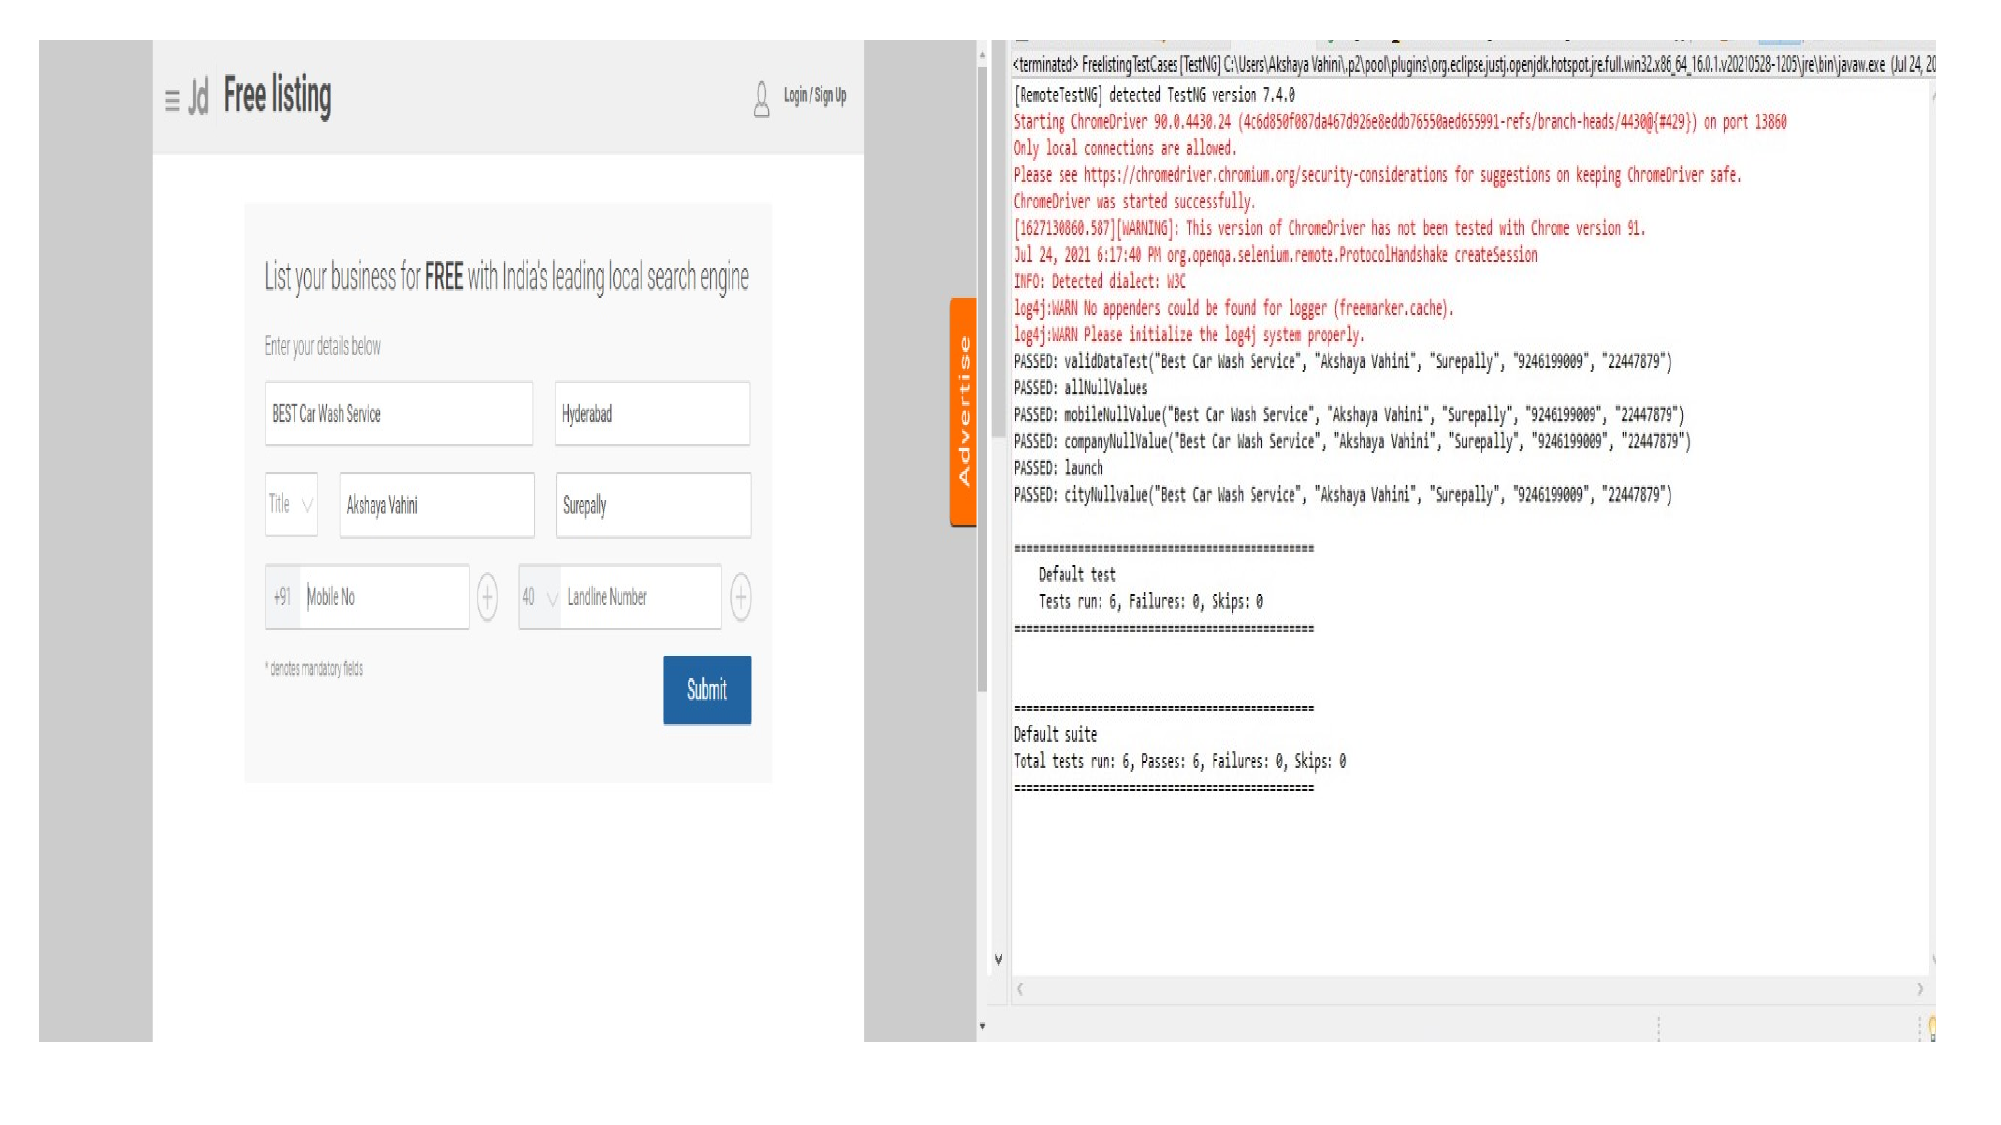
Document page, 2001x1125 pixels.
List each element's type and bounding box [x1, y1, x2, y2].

list [987, 40, 1936, 1042]
list [39, 40, 987, 1042]
